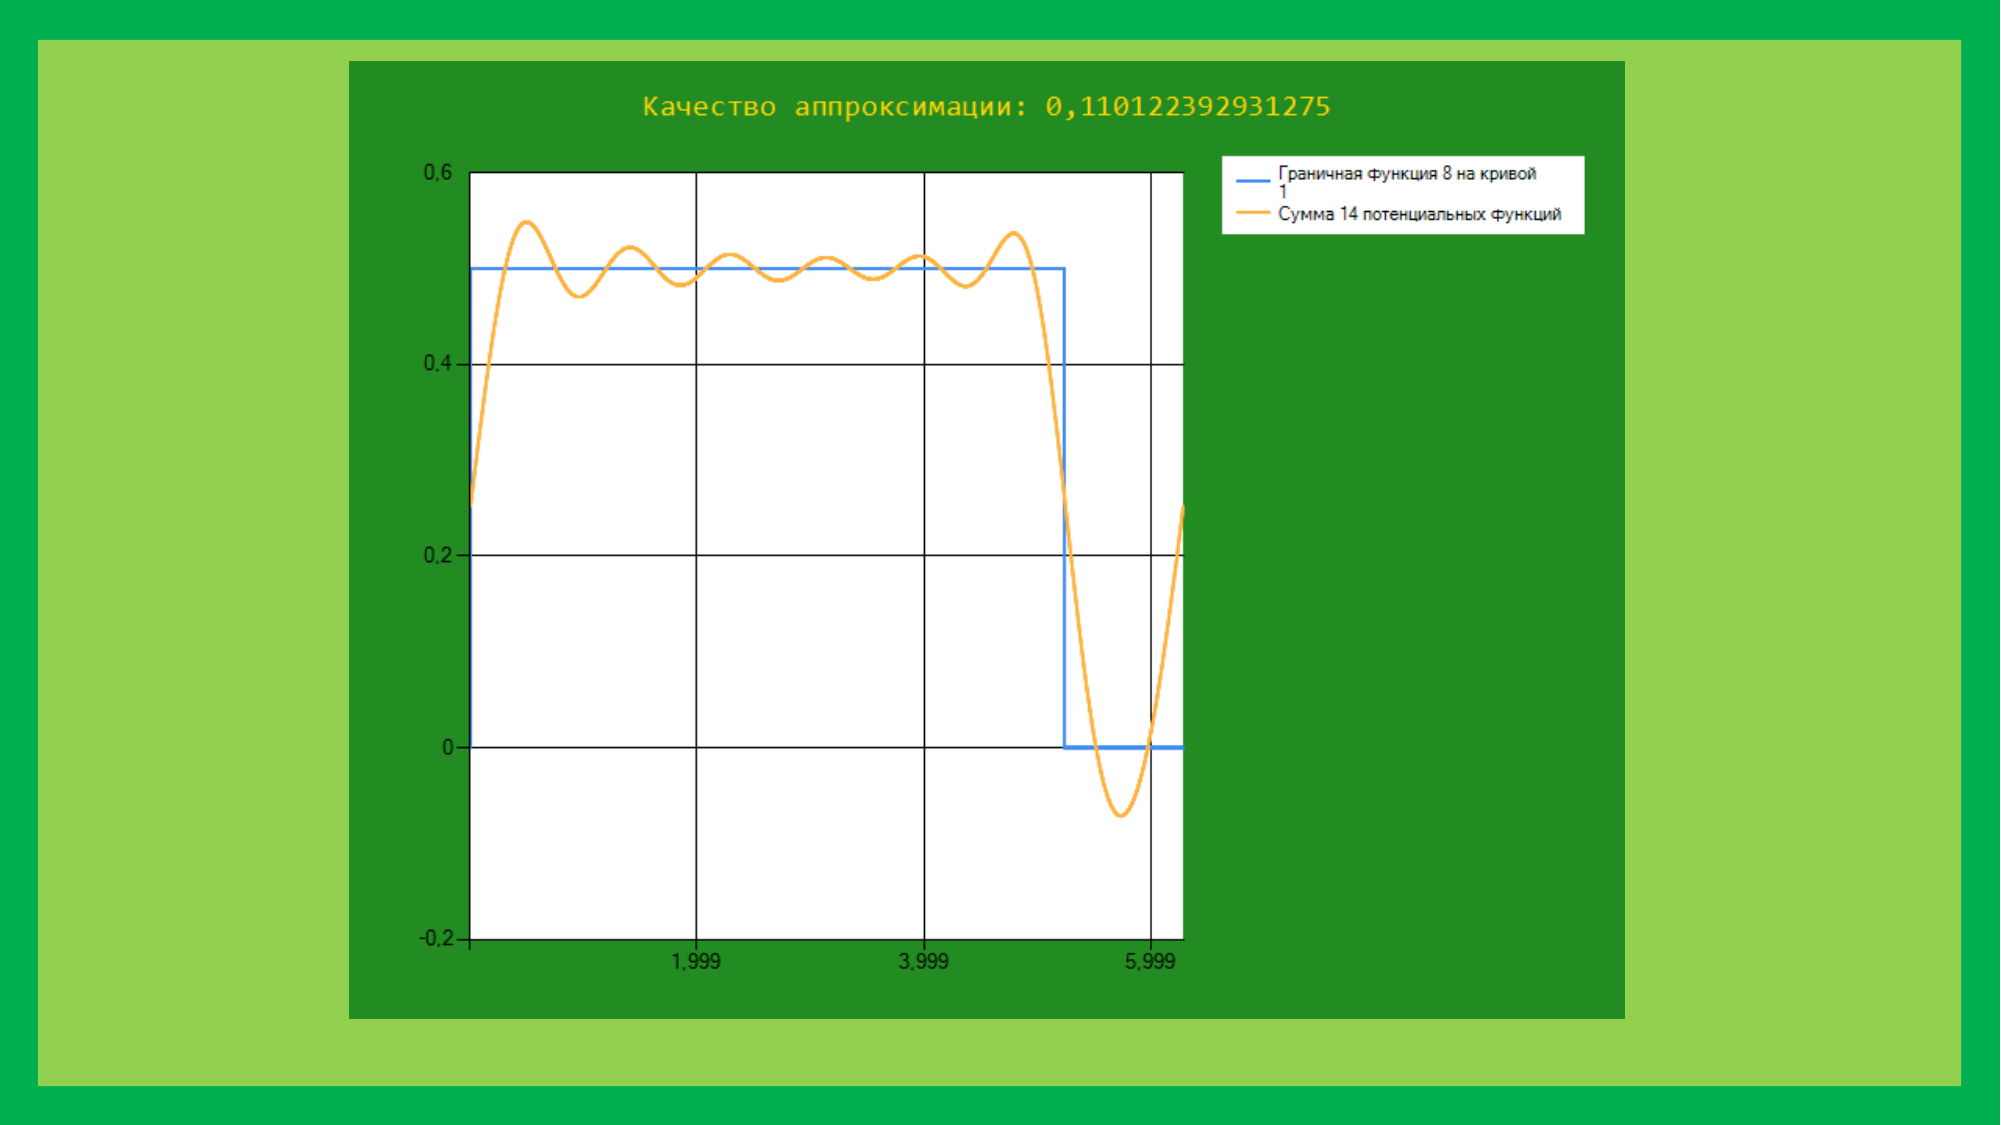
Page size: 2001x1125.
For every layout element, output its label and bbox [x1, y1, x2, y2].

picture [349, 60, 1625, 1020]
